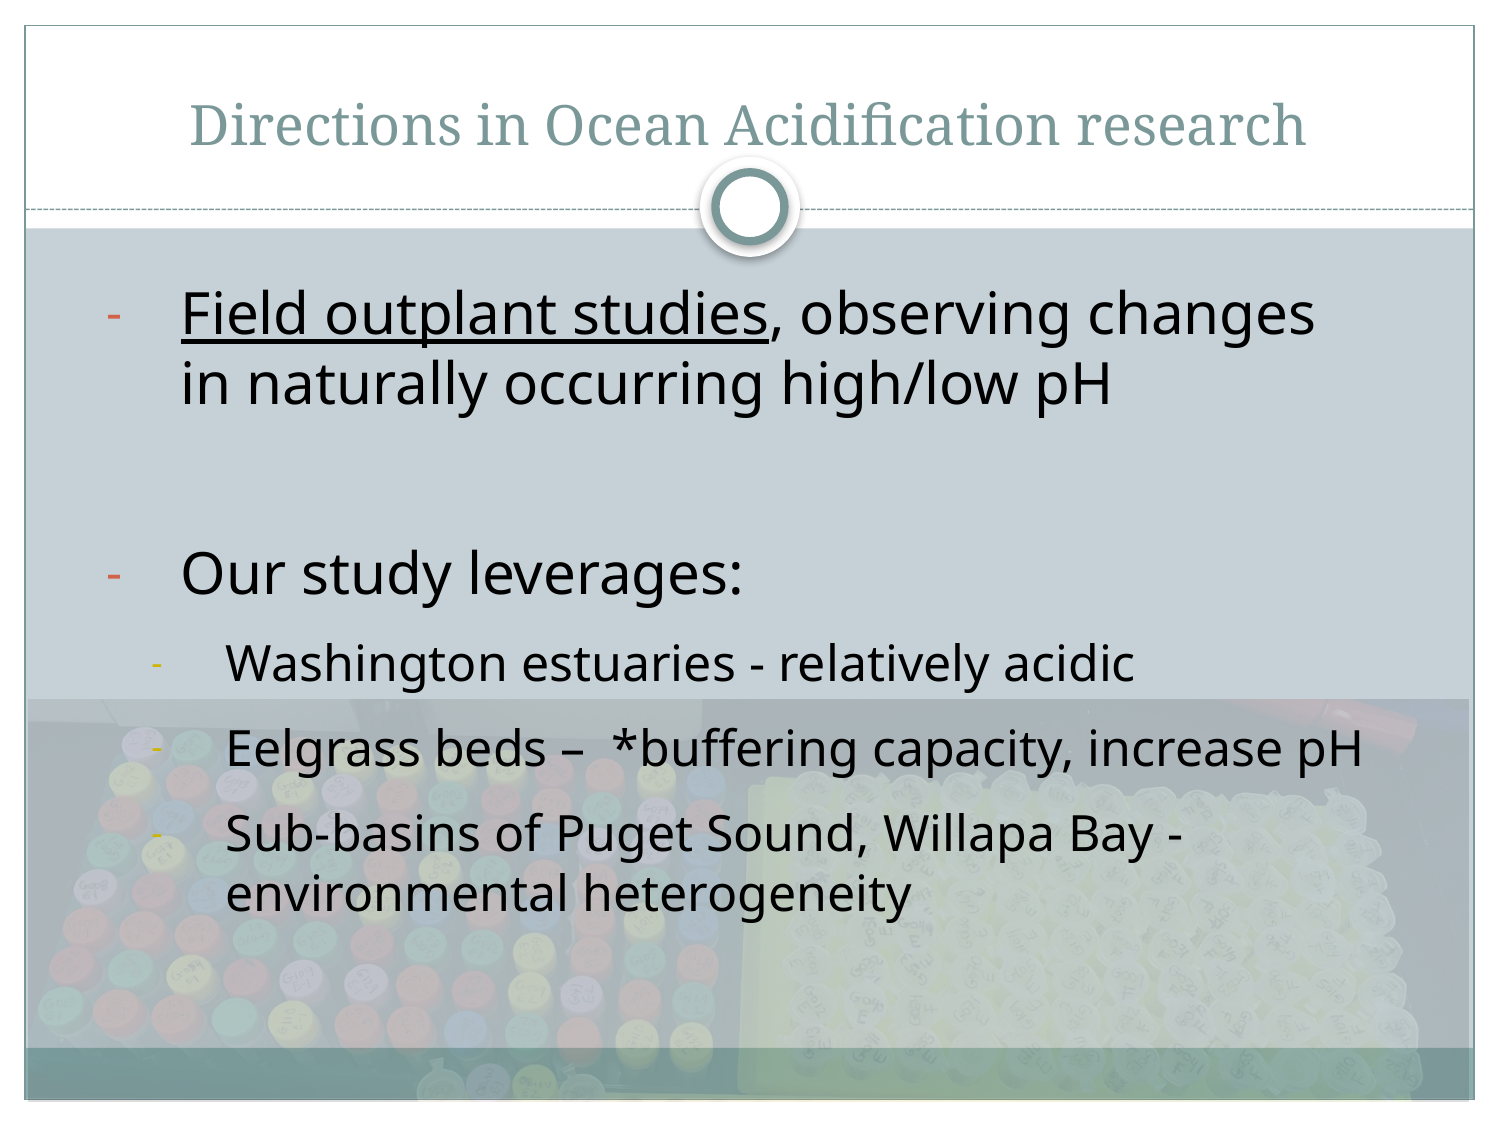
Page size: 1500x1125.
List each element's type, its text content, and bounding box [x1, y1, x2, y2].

list Field outplant studies, observing changes in naturally occurring high/low pH Our study leverages: Washington estuaries - relatively acidic Eelgrass beds – *buffering capacity, increase pH Sub-basins of Puget Sound, Willapa Bay - environmental heterogeneity [91, 269, 1395, 696]
title Directions in Ocean Acidification research [49, 39, 1450, 164]
picture [27, 698, 1469, 1102]
